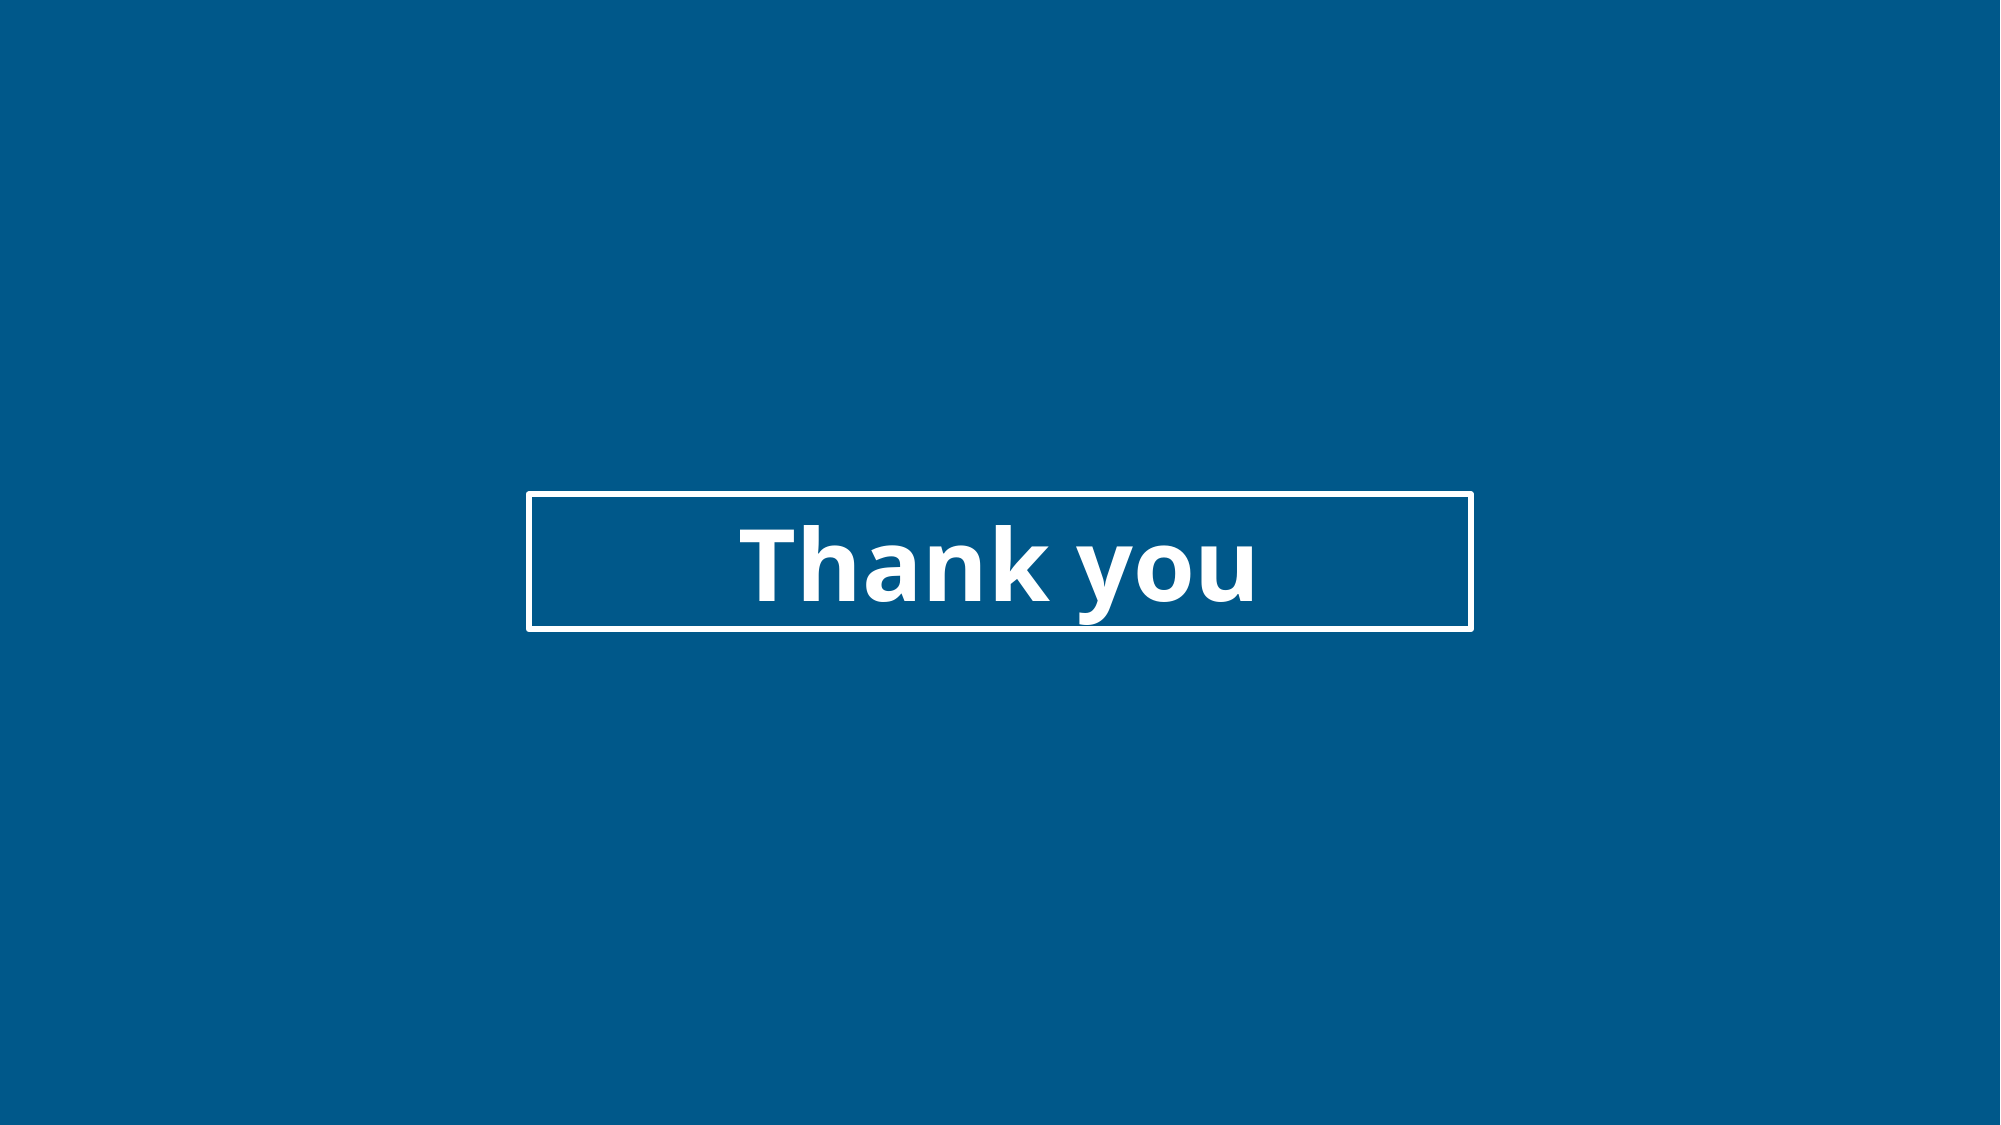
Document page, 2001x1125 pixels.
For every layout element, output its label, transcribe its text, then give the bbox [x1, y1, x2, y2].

text_box Thank you [528, 494, 1471, 629]
text_box [0, 0, 2000, 1125]
